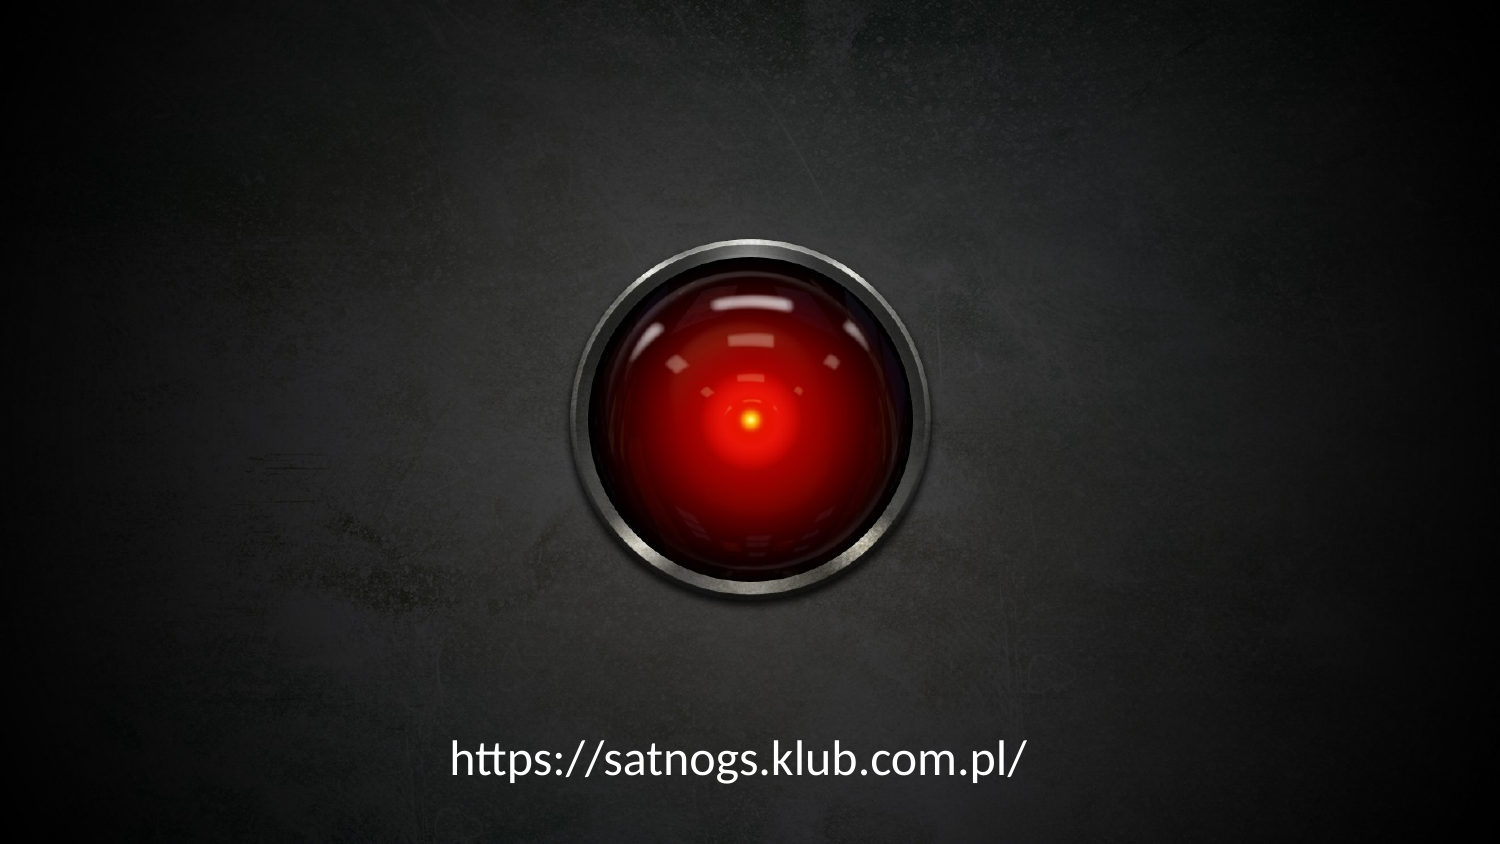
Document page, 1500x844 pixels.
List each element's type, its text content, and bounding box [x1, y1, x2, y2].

text_box https://satnogs.klub.com.pl/ [308, 710, 1168, 811]
picture [0, 0, 1500, 844]
